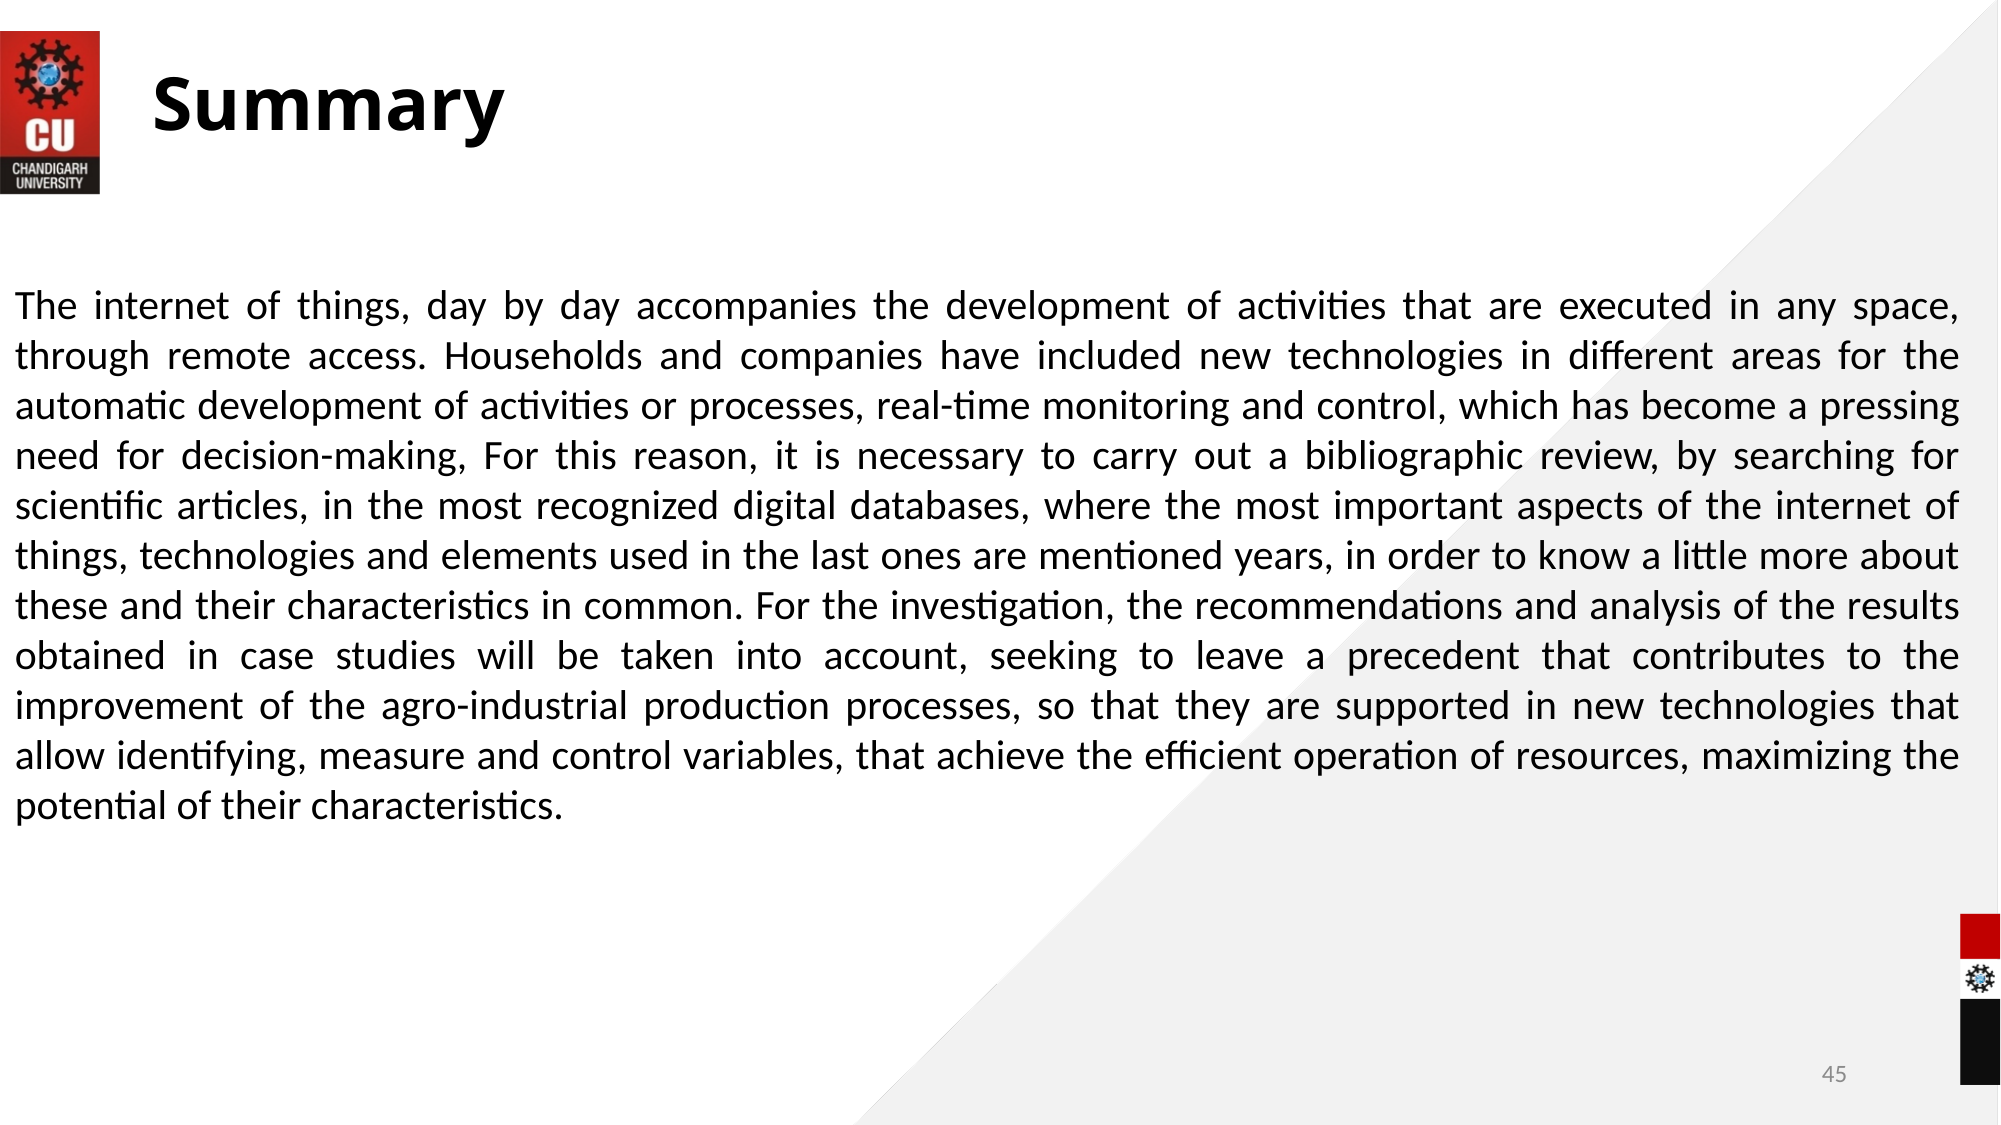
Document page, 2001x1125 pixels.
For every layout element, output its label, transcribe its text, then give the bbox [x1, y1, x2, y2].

text_box The internet of things, day by day accompanies the development of activities that are executed in any space, through remote access. Households and companies have included new technologies in different areas for the automatic development of activities or processes, real-time monitoring and control, which has become a pressing need for decision-making, For this reason, it is necessary to carry out a bibliographic review, by searching for scientific articles, in the most recognized digital databases, where the most important aspects of the internet of things, technologies and elements used in the last ones are mentioned years, in order to know a little more about these and their characteristics in common. For the investigation, the recommendations and analysis of the results obtained in case studies will be taken into account, seeking to leave a precedent that contributes to the improvement of the agro-industrial production processes, so that they are supported in new technologies that allow identifying, measure and control variables, that achieve the efficient operation of resources, maximizing the potential of their characteristics. [0, 170, 1976, 836]
picture [0, 0, 2001, 1125]
slide_number 45 [1412, 1042, 1863, 1103]
title Summary [137, 59, 1863, 155]
